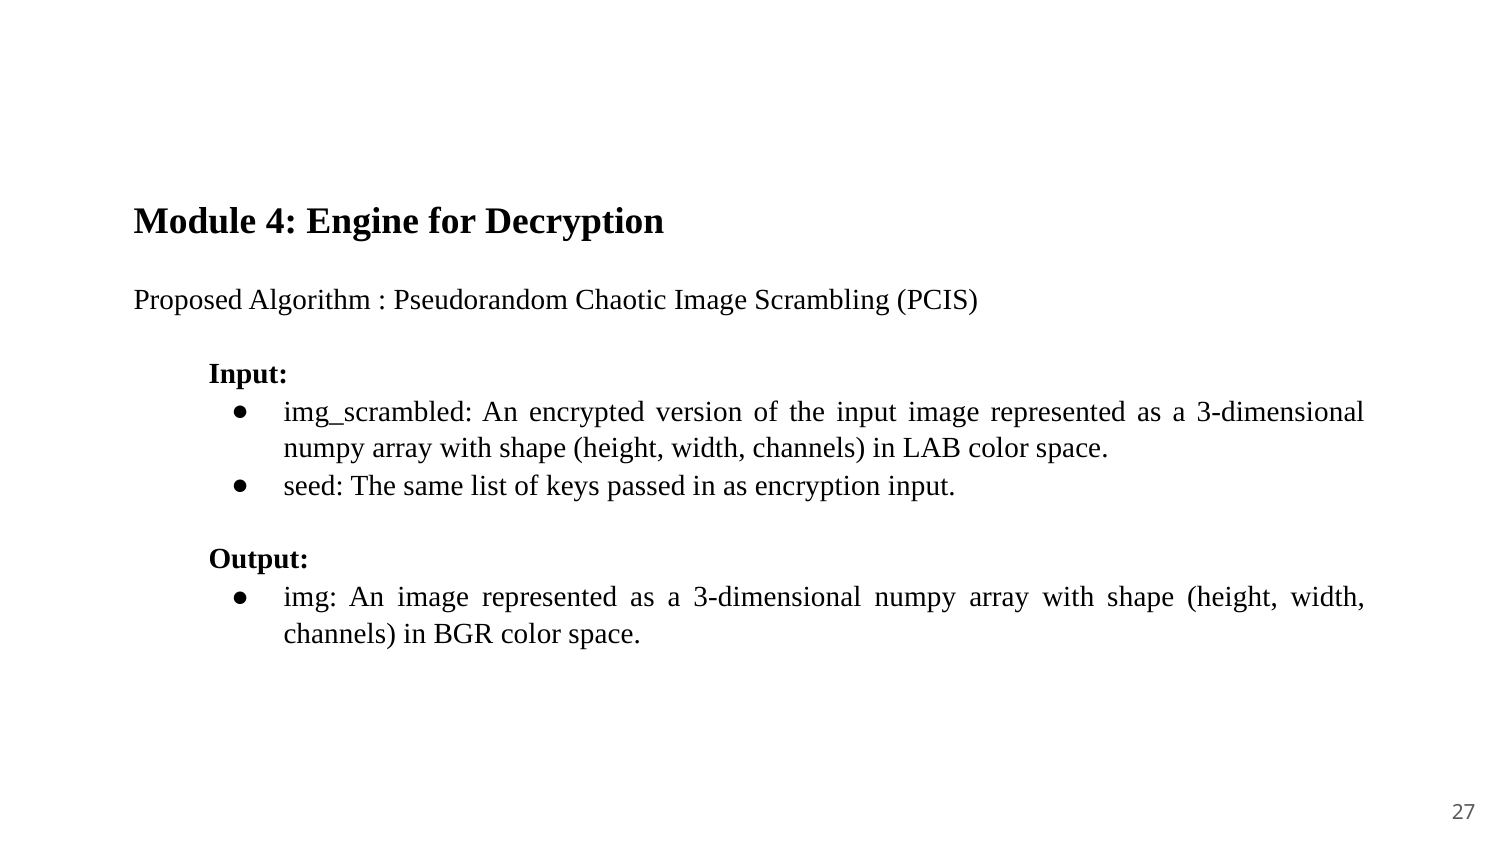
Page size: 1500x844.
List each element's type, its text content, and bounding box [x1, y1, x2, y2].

list Module 4: Engine for Decryption Proposed Algorithm : Pseudorandom Chaotic Image Scrambling (PCIS) Input: img_scrambled: An encrypted version of the input image represented as a 3-dimensional numpy array with shape (height, width, channels) in LAB color space. seed: The same list of keys passed in as encryption input. Output: img: An image represented as a 3-dimensional numpy array with shape (height, width, channels) in BGR color space. [118, 105, 1382, 739]
slide_number ‹#› [1400, 779, 1491, 844]
